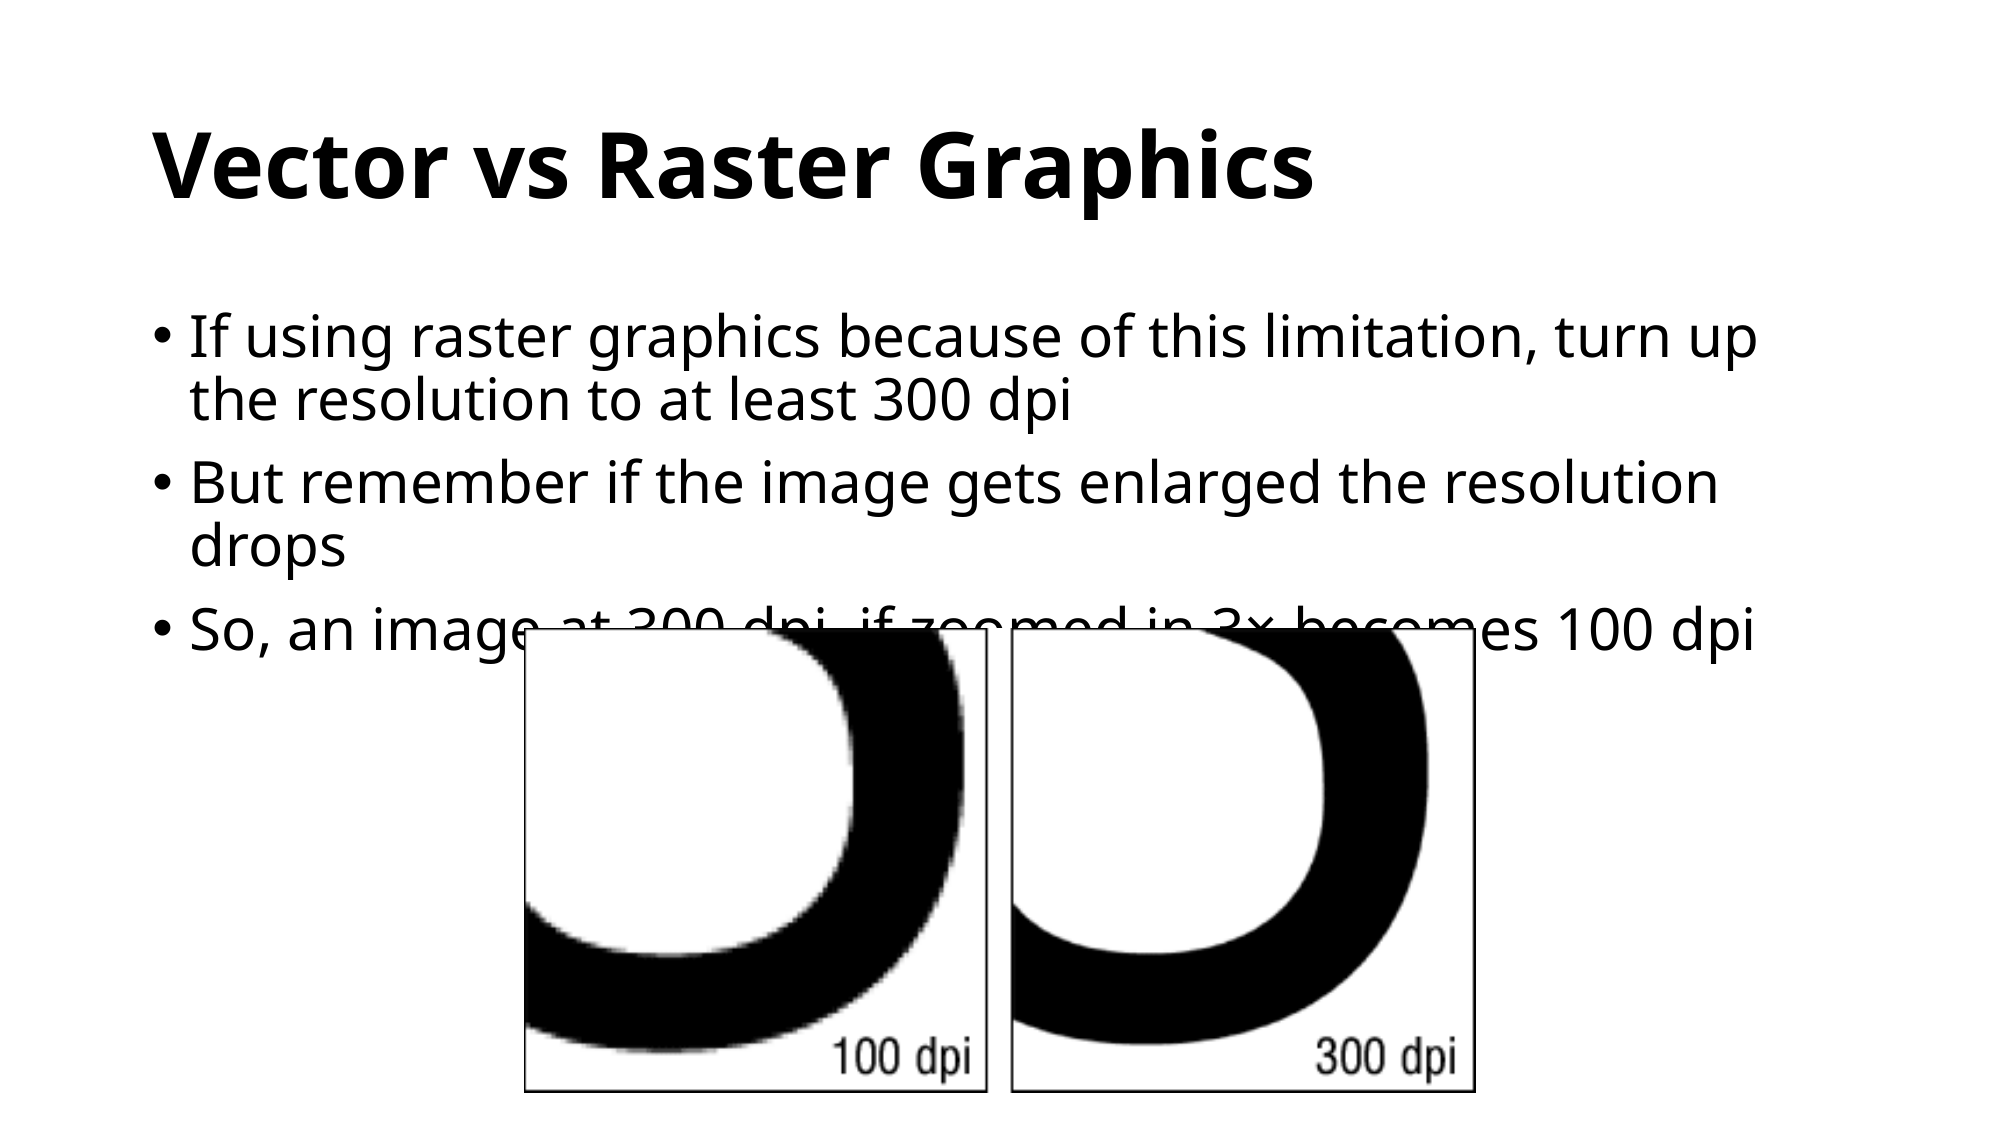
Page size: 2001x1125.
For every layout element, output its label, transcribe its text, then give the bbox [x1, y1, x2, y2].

picture [524, 628, 1476, 1093]
list If using raster graphics because of this limitation, turn up the resolution to at least 300 dpi But remember if the image gets enlarged the resolution drops So, an image at 300 dpi, if zoomed in 3× becomes 100 dpi [137, 299, 1863, 1113]
title Vector vs Raster Graphics [137, 59, 1863, 278]
